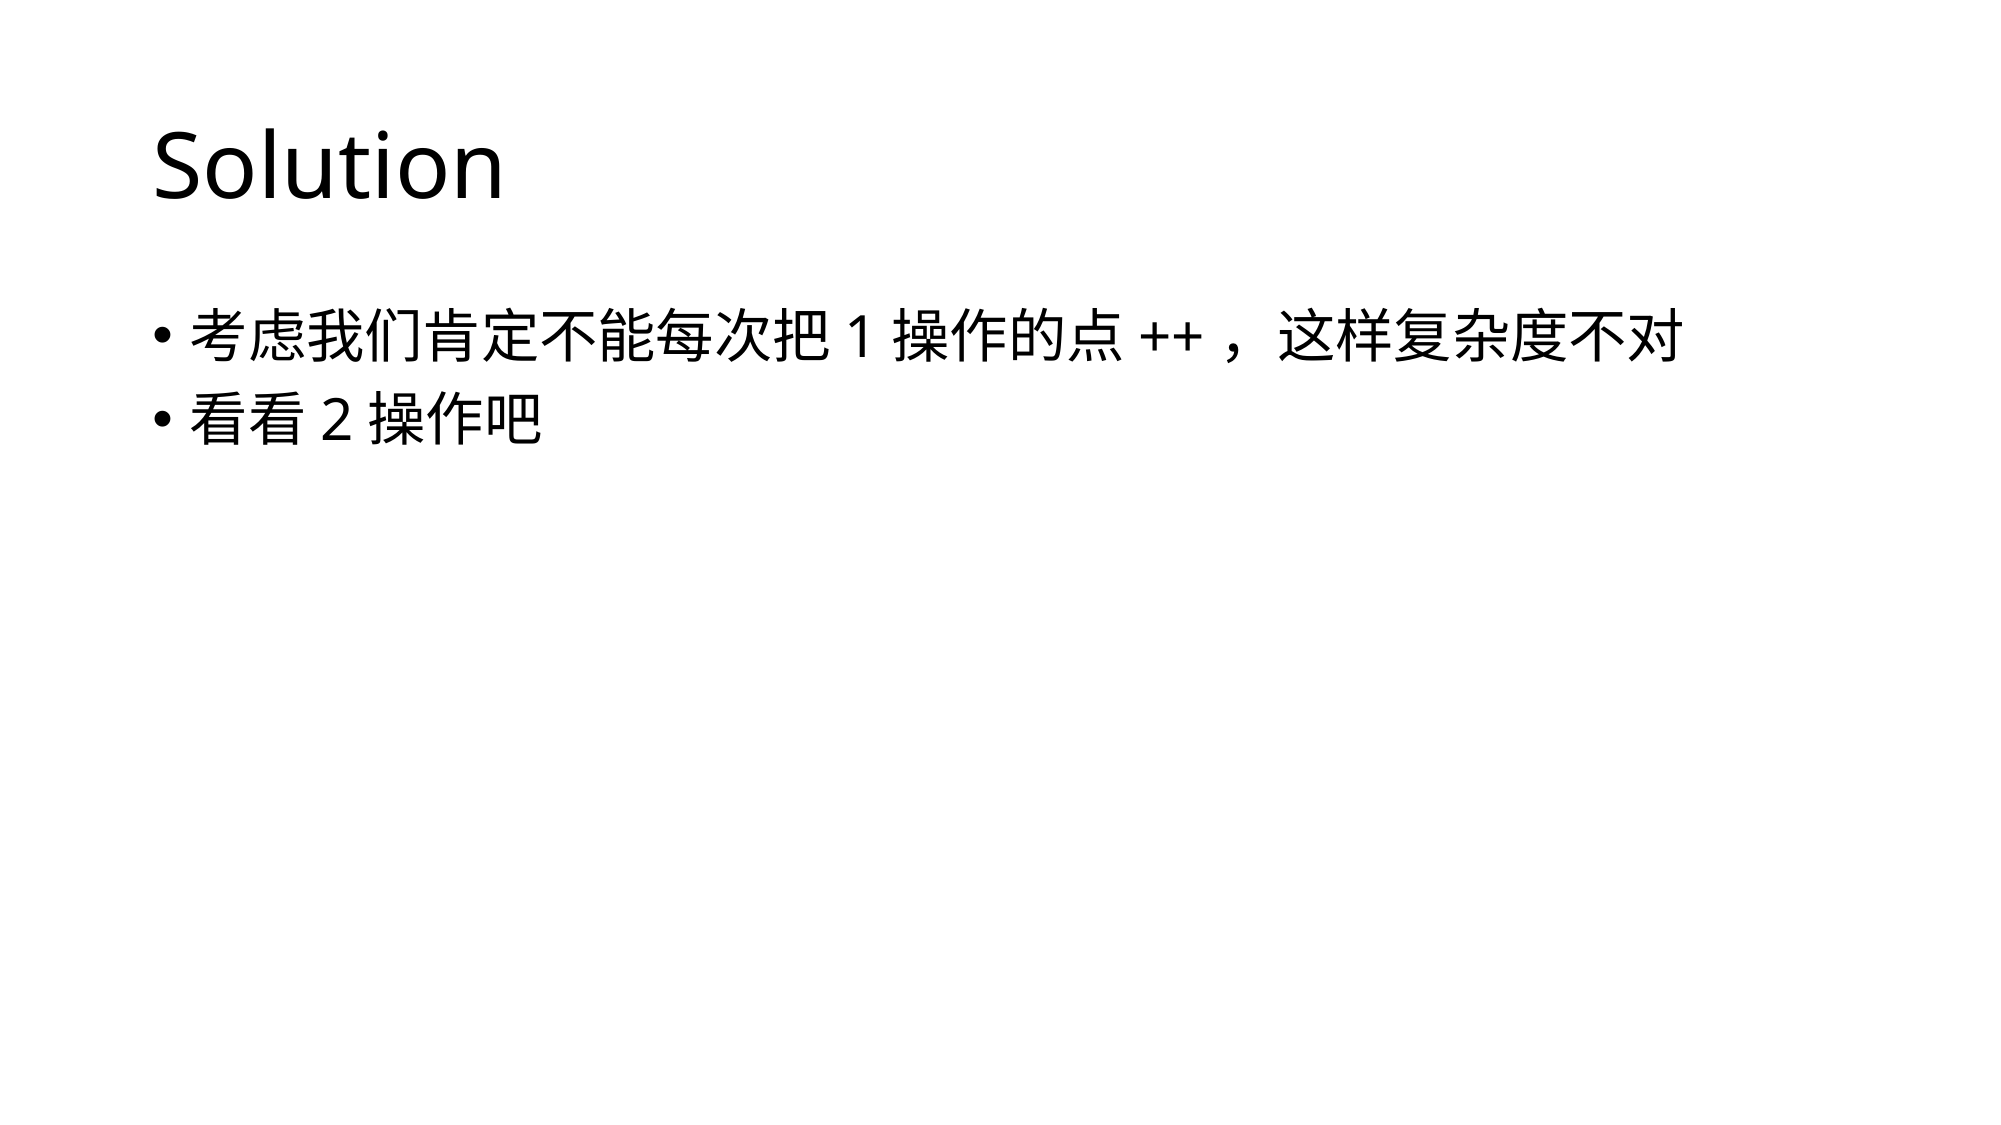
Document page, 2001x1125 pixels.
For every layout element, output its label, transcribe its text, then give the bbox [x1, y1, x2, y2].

title Solution [137, 59, 1863, 278]
list 考虑我们肯定不能每次把1操作的点++，这样复杂度不对 看看2操作吧 [137, 299, 1863, 1014]
